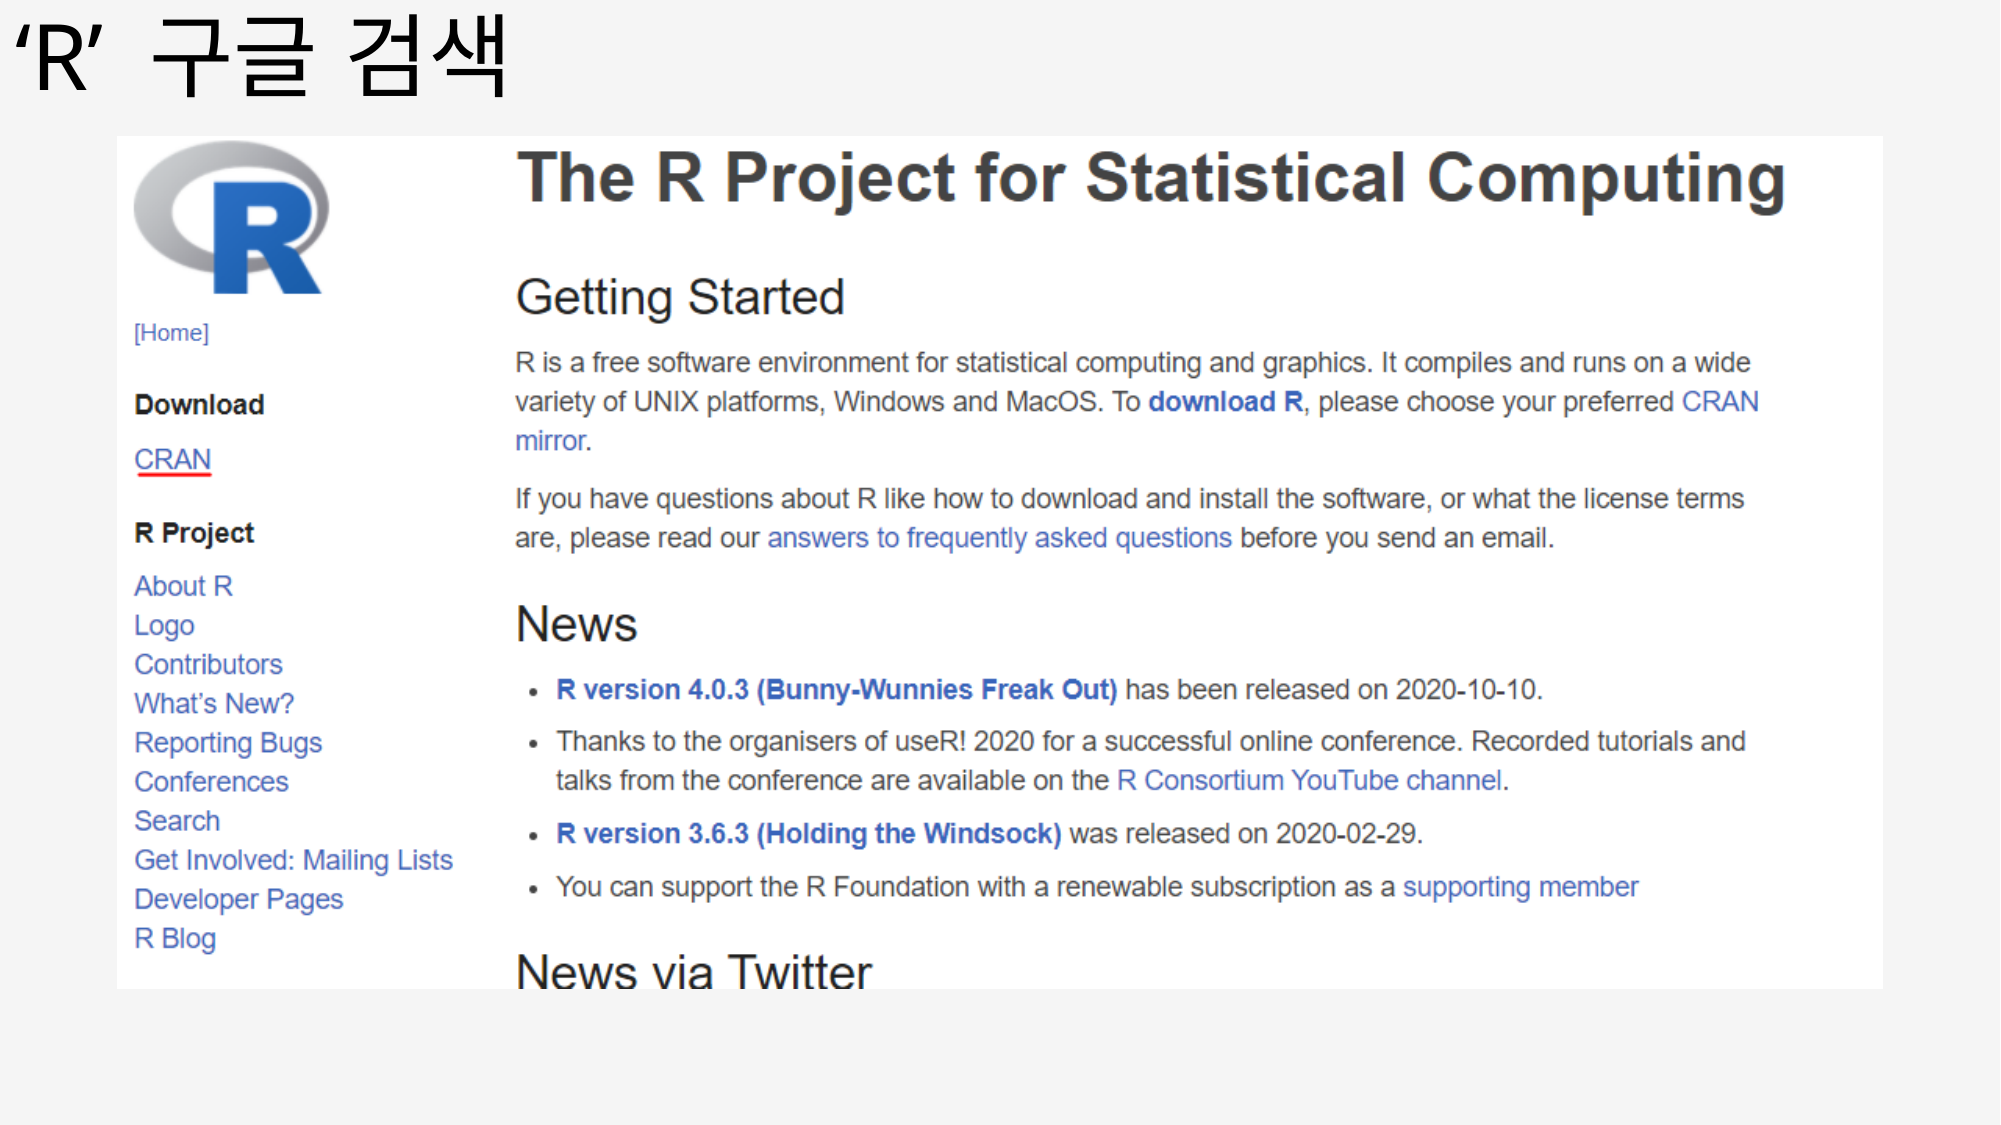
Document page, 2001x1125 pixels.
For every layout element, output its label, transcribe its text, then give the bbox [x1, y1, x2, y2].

picture [117, 136, 1883, 989]
text_box ‘R’ 구글 검색 [0, 0, 1725, 250]
